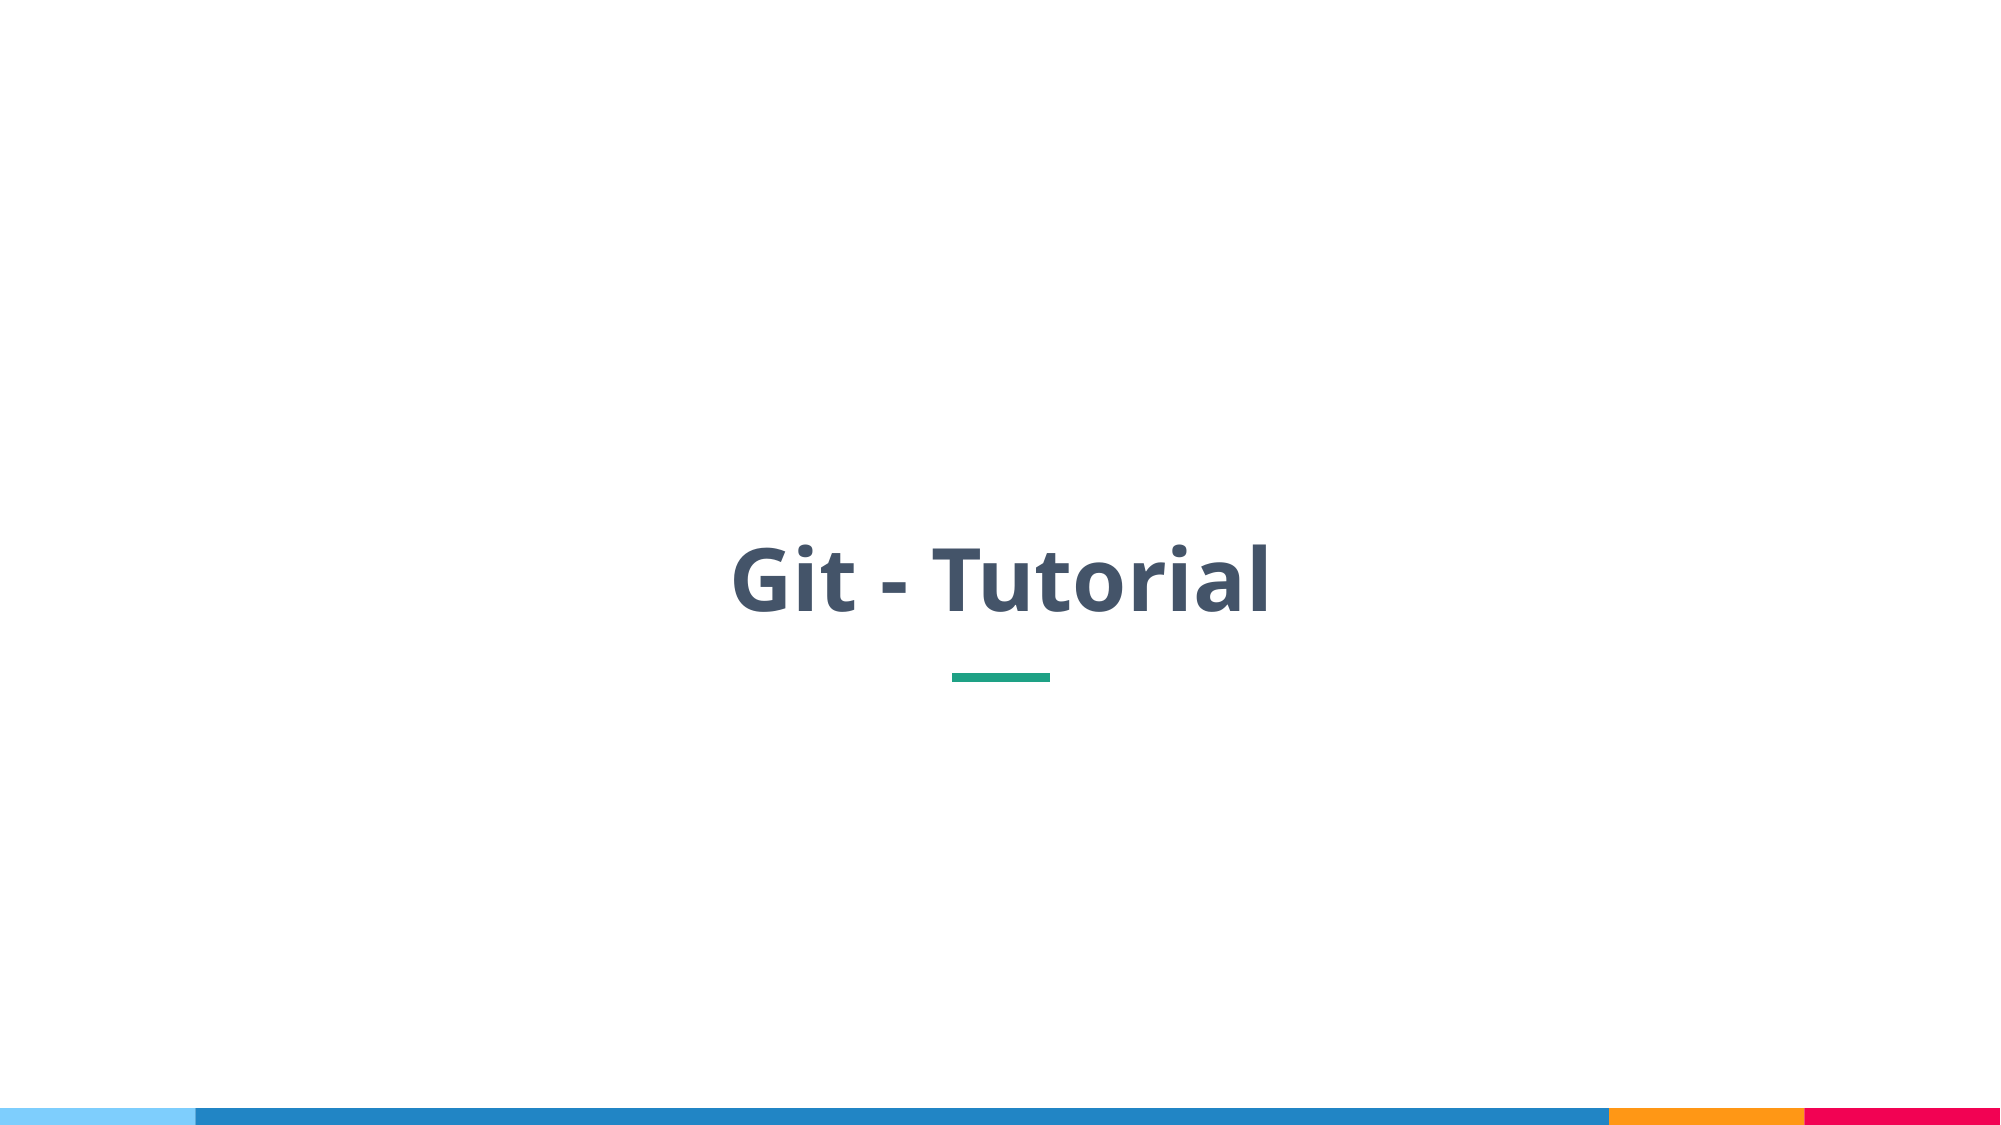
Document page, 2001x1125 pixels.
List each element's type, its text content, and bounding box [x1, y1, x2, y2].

text_box Git - Tutorial [244, 516, 1759, 646]
